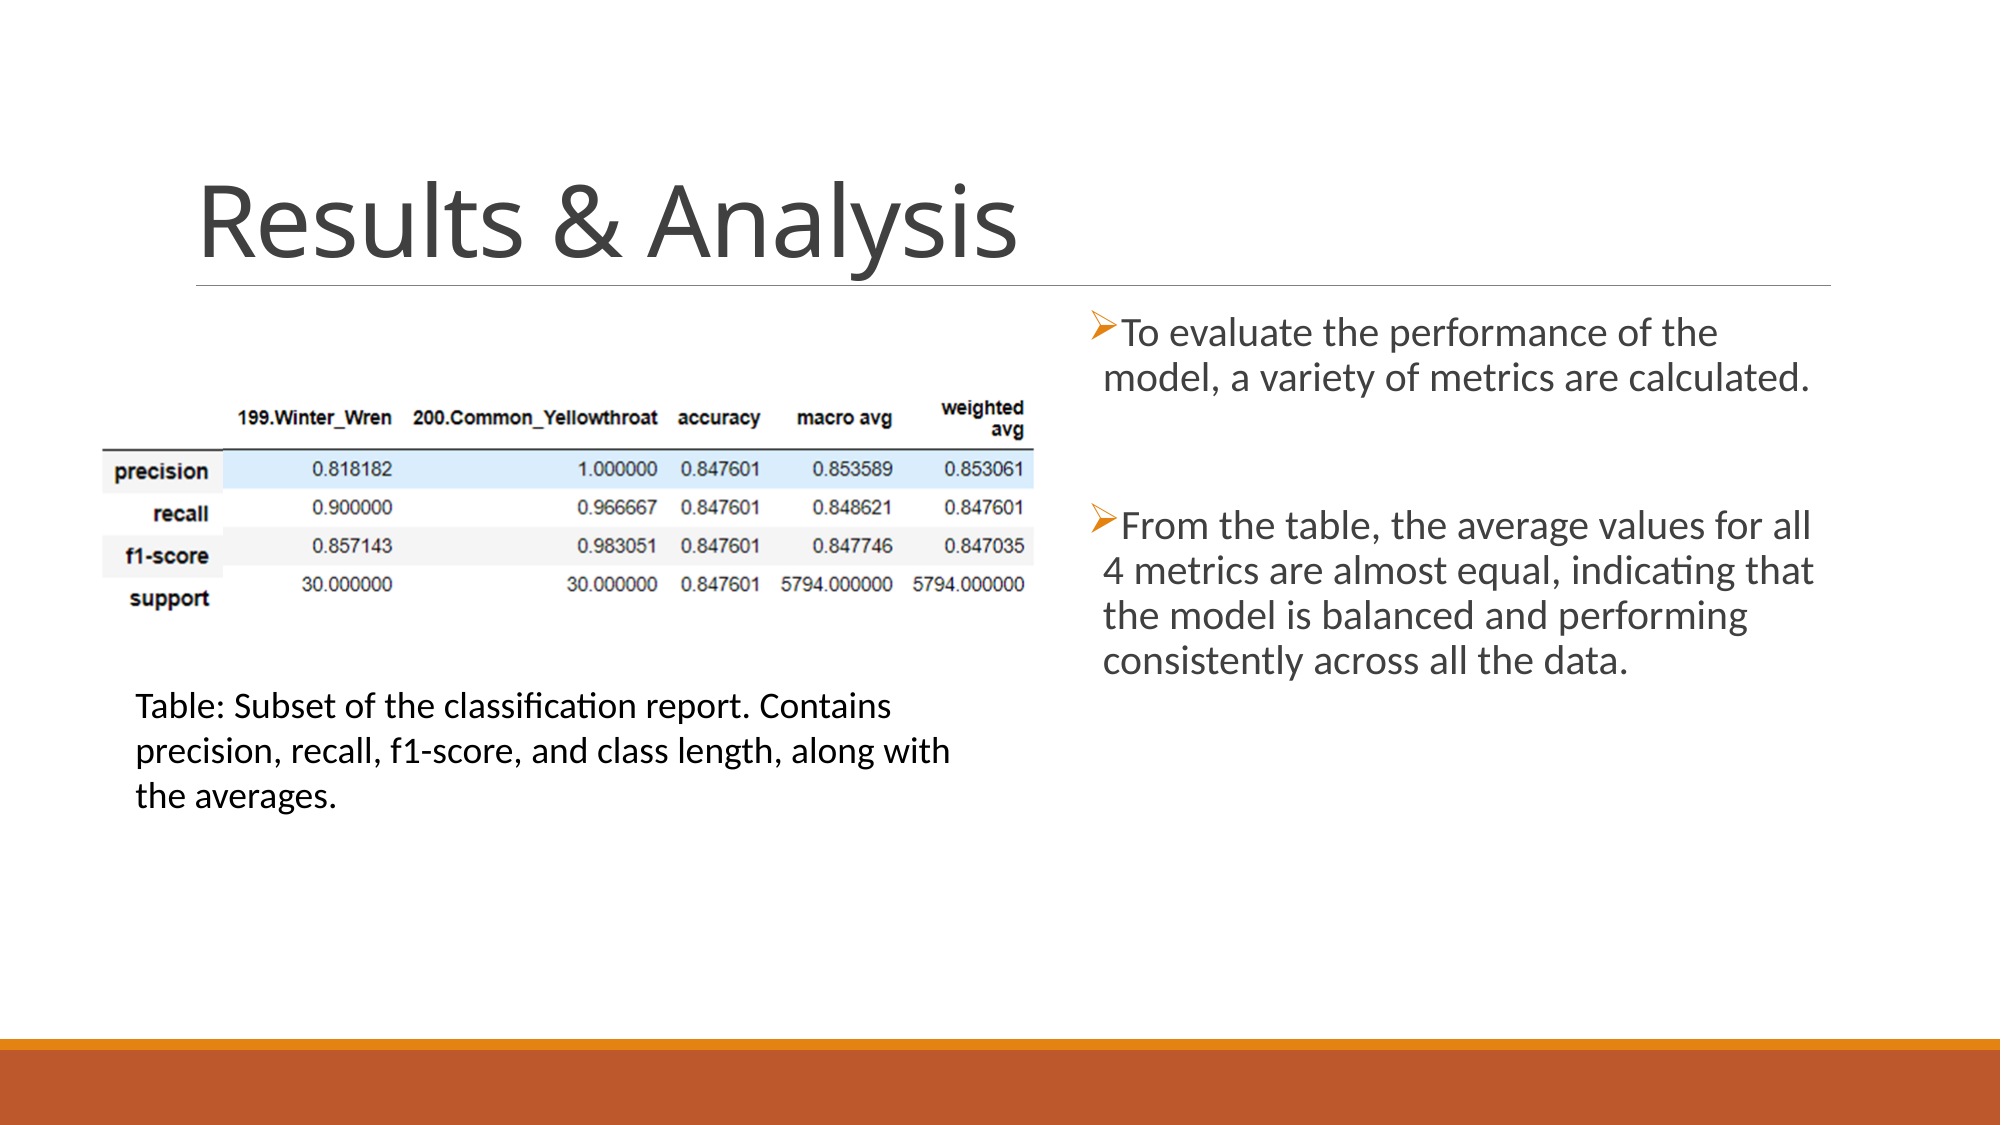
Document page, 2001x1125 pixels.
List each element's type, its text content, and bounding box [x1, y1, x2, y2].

text_box Table: Subset of the classification report. Contains precision, recall, f1-score, and class length, along with the averages. [120, 673, 1005, 824]
list To evaluate the performance of the model, a variety of metrics are calculated. From the table, the average values for all 4 metrics are almost equal, indicating that the model is balanced and performing consistently across all the data. [1087, 302, 1830, 963]
title Results & Analysis [180, 47, 1830, 285]
picture [93, 395, 1039, 621]
